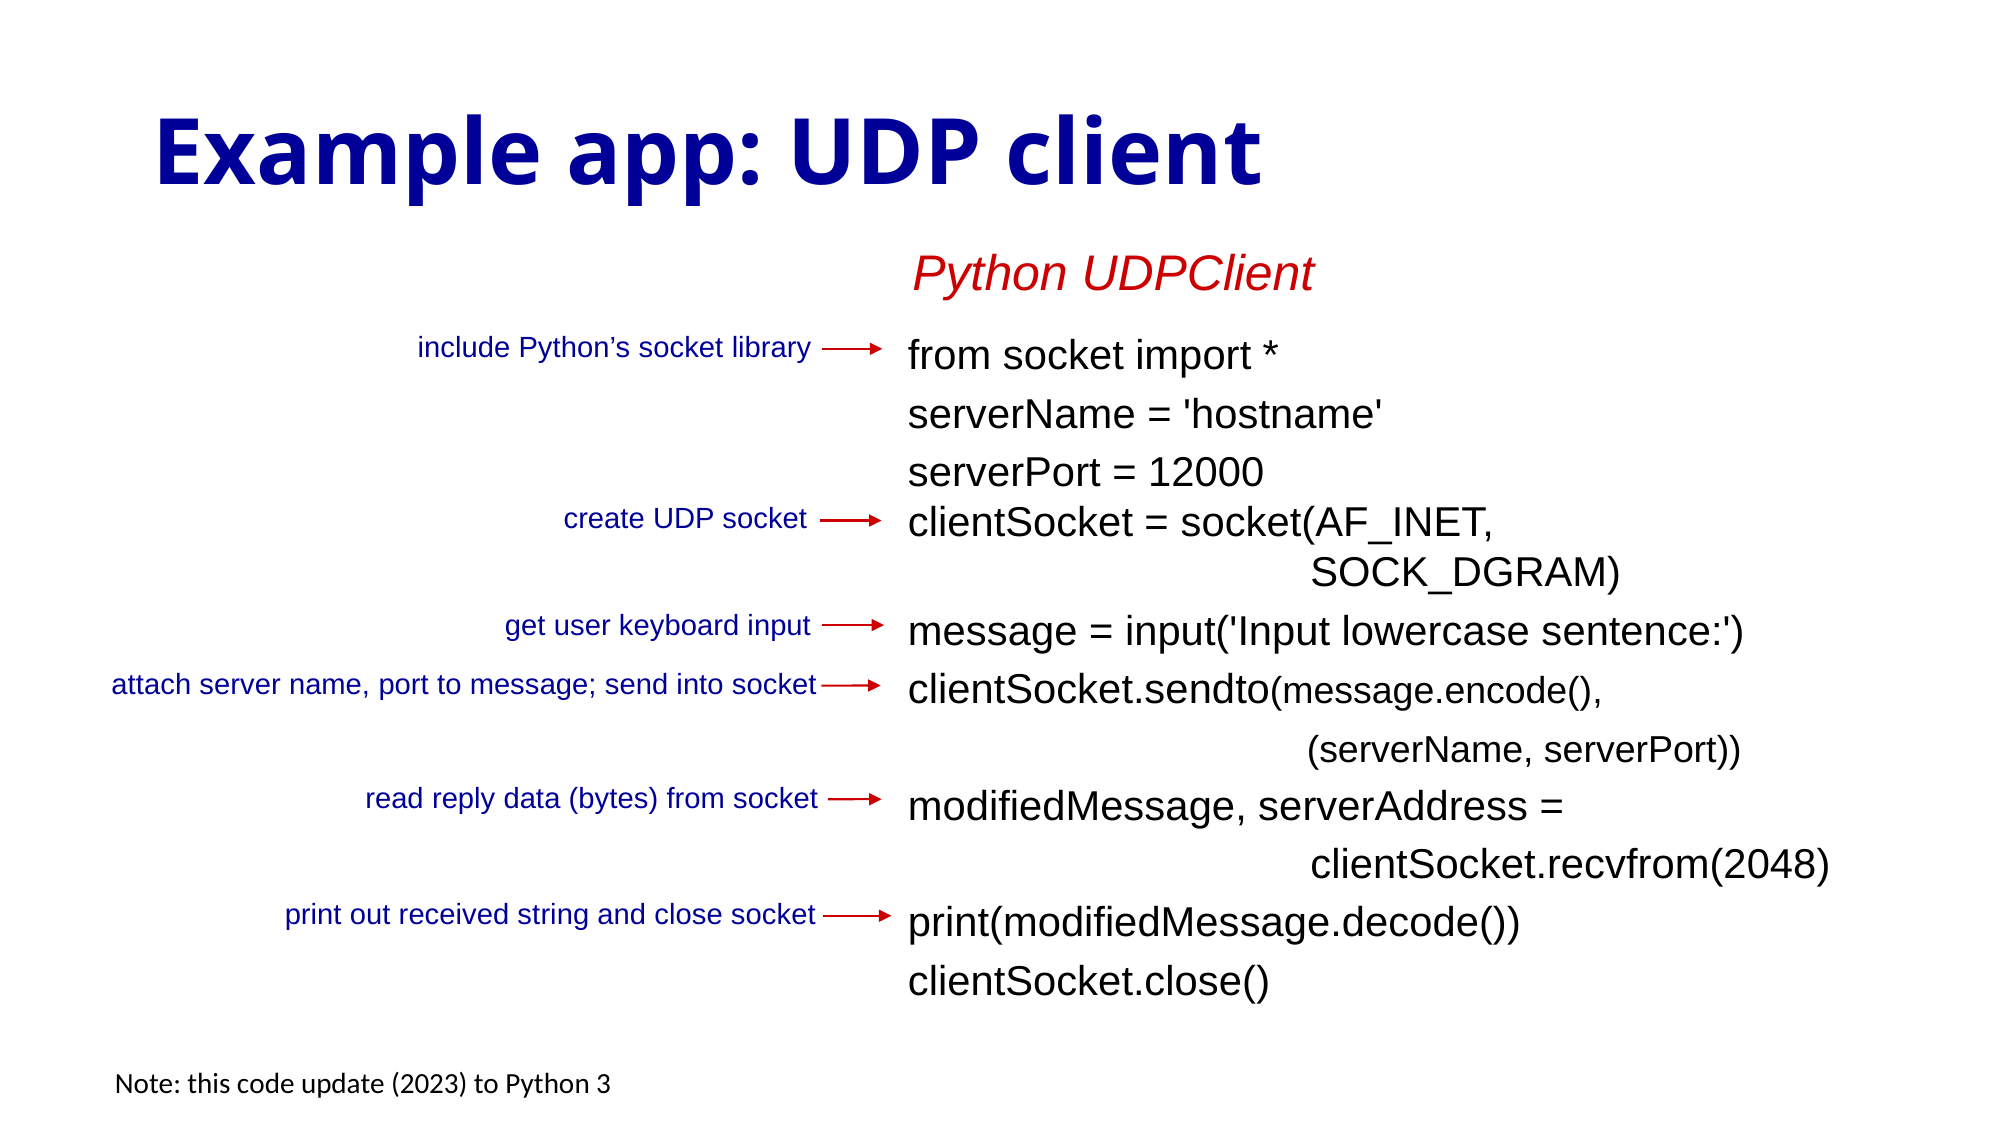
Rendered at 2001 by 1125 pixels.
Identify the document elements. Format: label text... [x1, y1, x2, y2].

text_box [350, 749, 1022, 823]
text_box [402, 322, 899, 371]
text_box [548, 491, 1032, 543]
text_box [269, 887, 892, 939]
text_box from socket import * serverName = 'hostname' serverPort = 12000 clientSocket = socket(AF_INET, SOCK_DGRAM) message = input('Input lowercase sentence:') clientSocket.sendto(message.encode(), (serverName, serverPort)) modifiedMessage, serverAddress = clientSocket.recvfrom(2048) print(modifiedMessage.decode()) clientSocket.close() [893, 312, 1846, 1011]
text_box Python UDPClient [897, 233, 1330, 309]
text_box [490, 600, 974, 650]
text_box Note: this code update (2023) to Python 3 [100, 1056, 627, 1107]
title Example app: UDP client [137, 74, 1863, 221]
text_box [96, 657, 881, 709]
